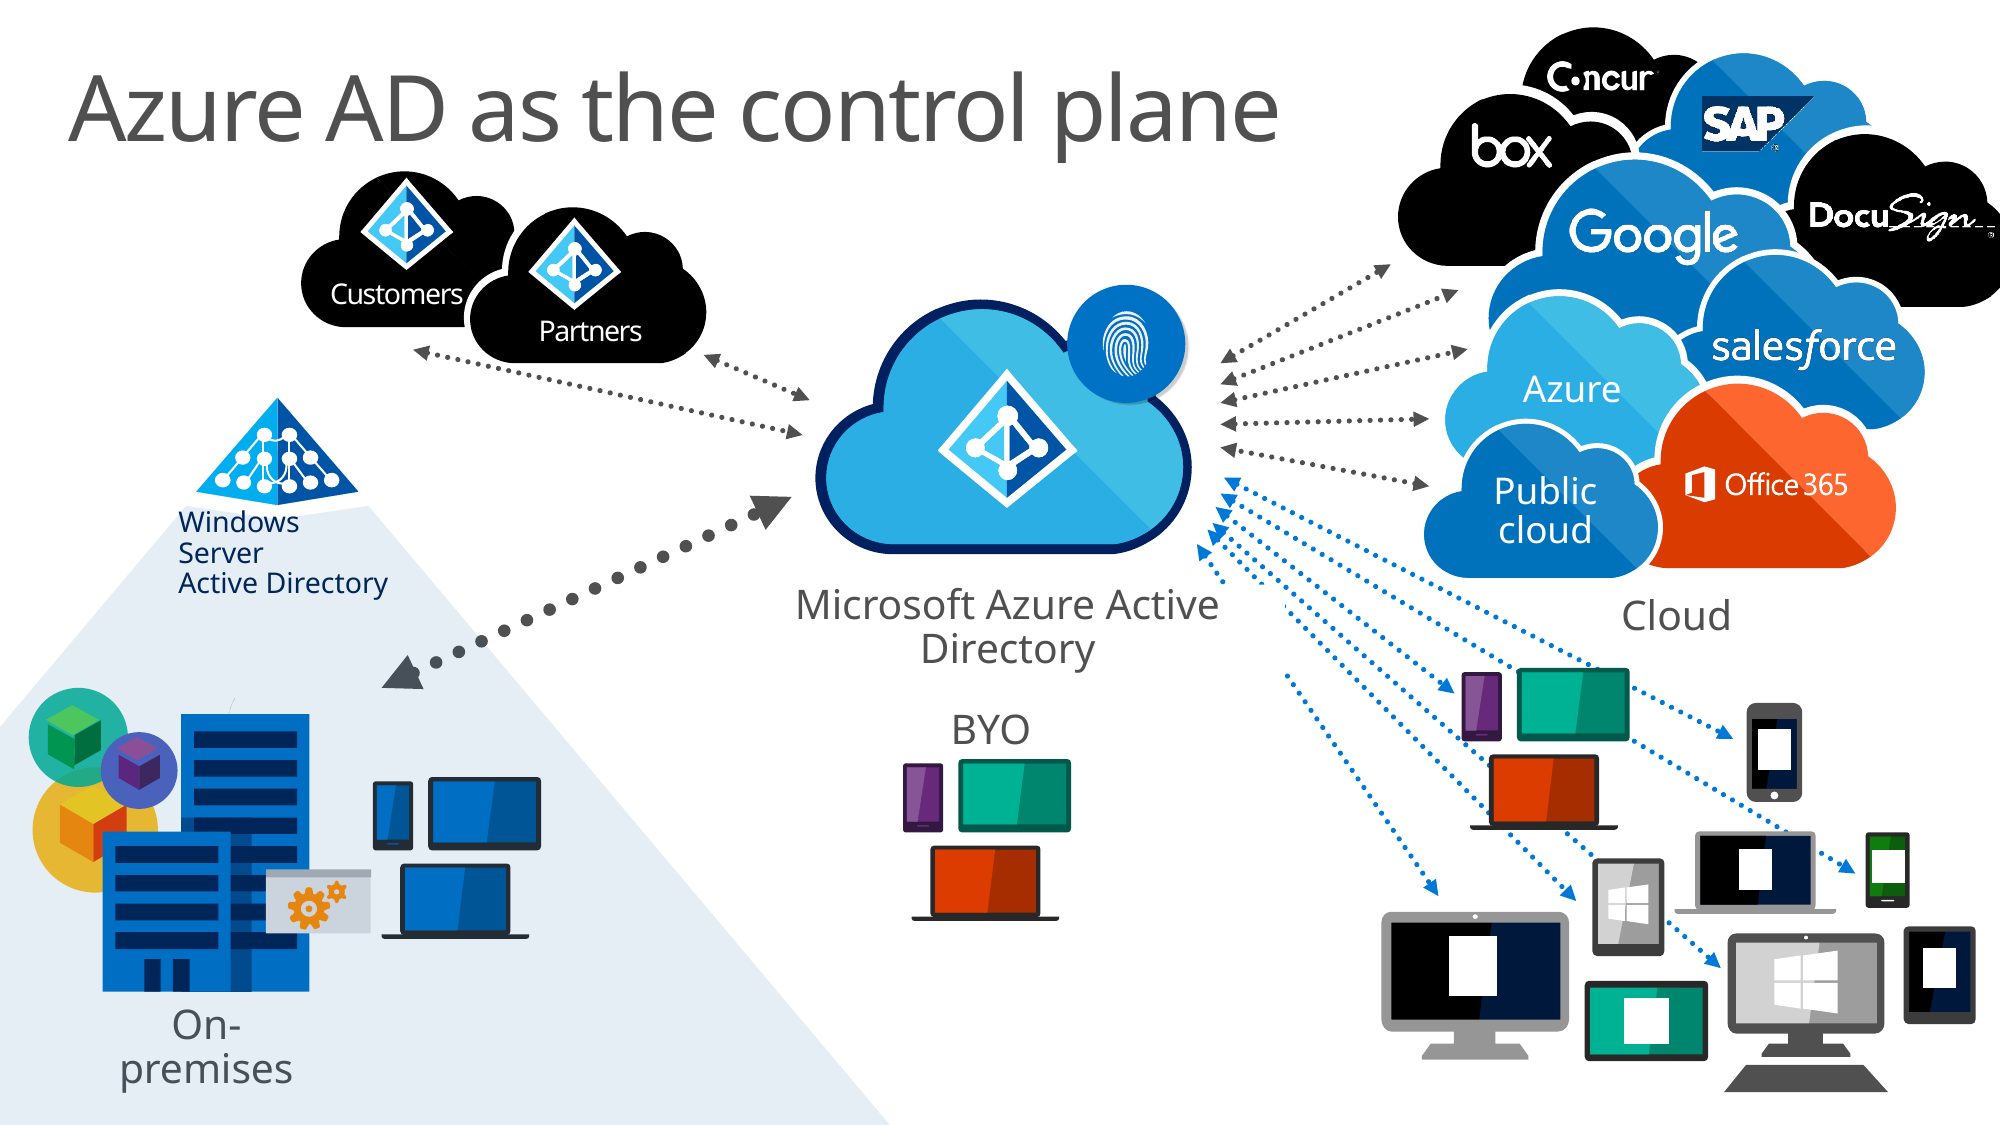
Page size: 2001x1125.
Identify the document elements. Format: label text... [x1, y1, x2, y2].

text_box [1220, 418, 1390, 425]
title Azure AD as the control plane [44, 47, 1390, 196]
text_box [412, 349, 803, 397]
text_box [1723, 933, 1889, 1093]
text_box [1196, 543, 1212, 897]
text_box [1220, 493, 1856, 874]
text_box [884, 318, 1151, 545]
text_box [1102, 311, 1149, 377]
text_box BYO [935, 696, 1046, 758]
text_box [1674, 831, 1837, 915]
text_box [1592, 858, 1665, 957]
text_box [1223, 477, 1734, 493]
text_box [1390, 18, 2000, 660]
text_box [1584, 980, 1709, 1062]
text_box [1865, 831, 1910, 909]
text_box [902, 758, 1072, 922]
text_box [1207, 529, 1212, 543]
text_box Microsoft Azure Active Directory [890, 584, 1196, 673]
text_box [1220, 348, 1468, 404]
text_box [803, 354, 810, 397]
picture [937, 367, 1078, 509]
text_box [0, 397, 890, 1125]
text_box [1461, 667, 1630, 831]
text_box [1746, 702, 1803, 803]
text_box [1220, 447, 1390, 487]
text_box [1078, 380, 1184, 530]
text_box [295, 164, 544, 332]
text_box [941, 309, 1071, 367]
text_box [1215, 506, 1220, 522]
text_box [464, 200, 713, 349]
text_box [1381, 911, 1570, 1060]
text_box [1903, 926, 1976, 1025]
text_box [1212, 522, 1721, 969]
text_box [1220, 289, 1459, 385]
text_box [1067, 284, 1186, 403]
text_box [1220, 264, 1392, 289]
